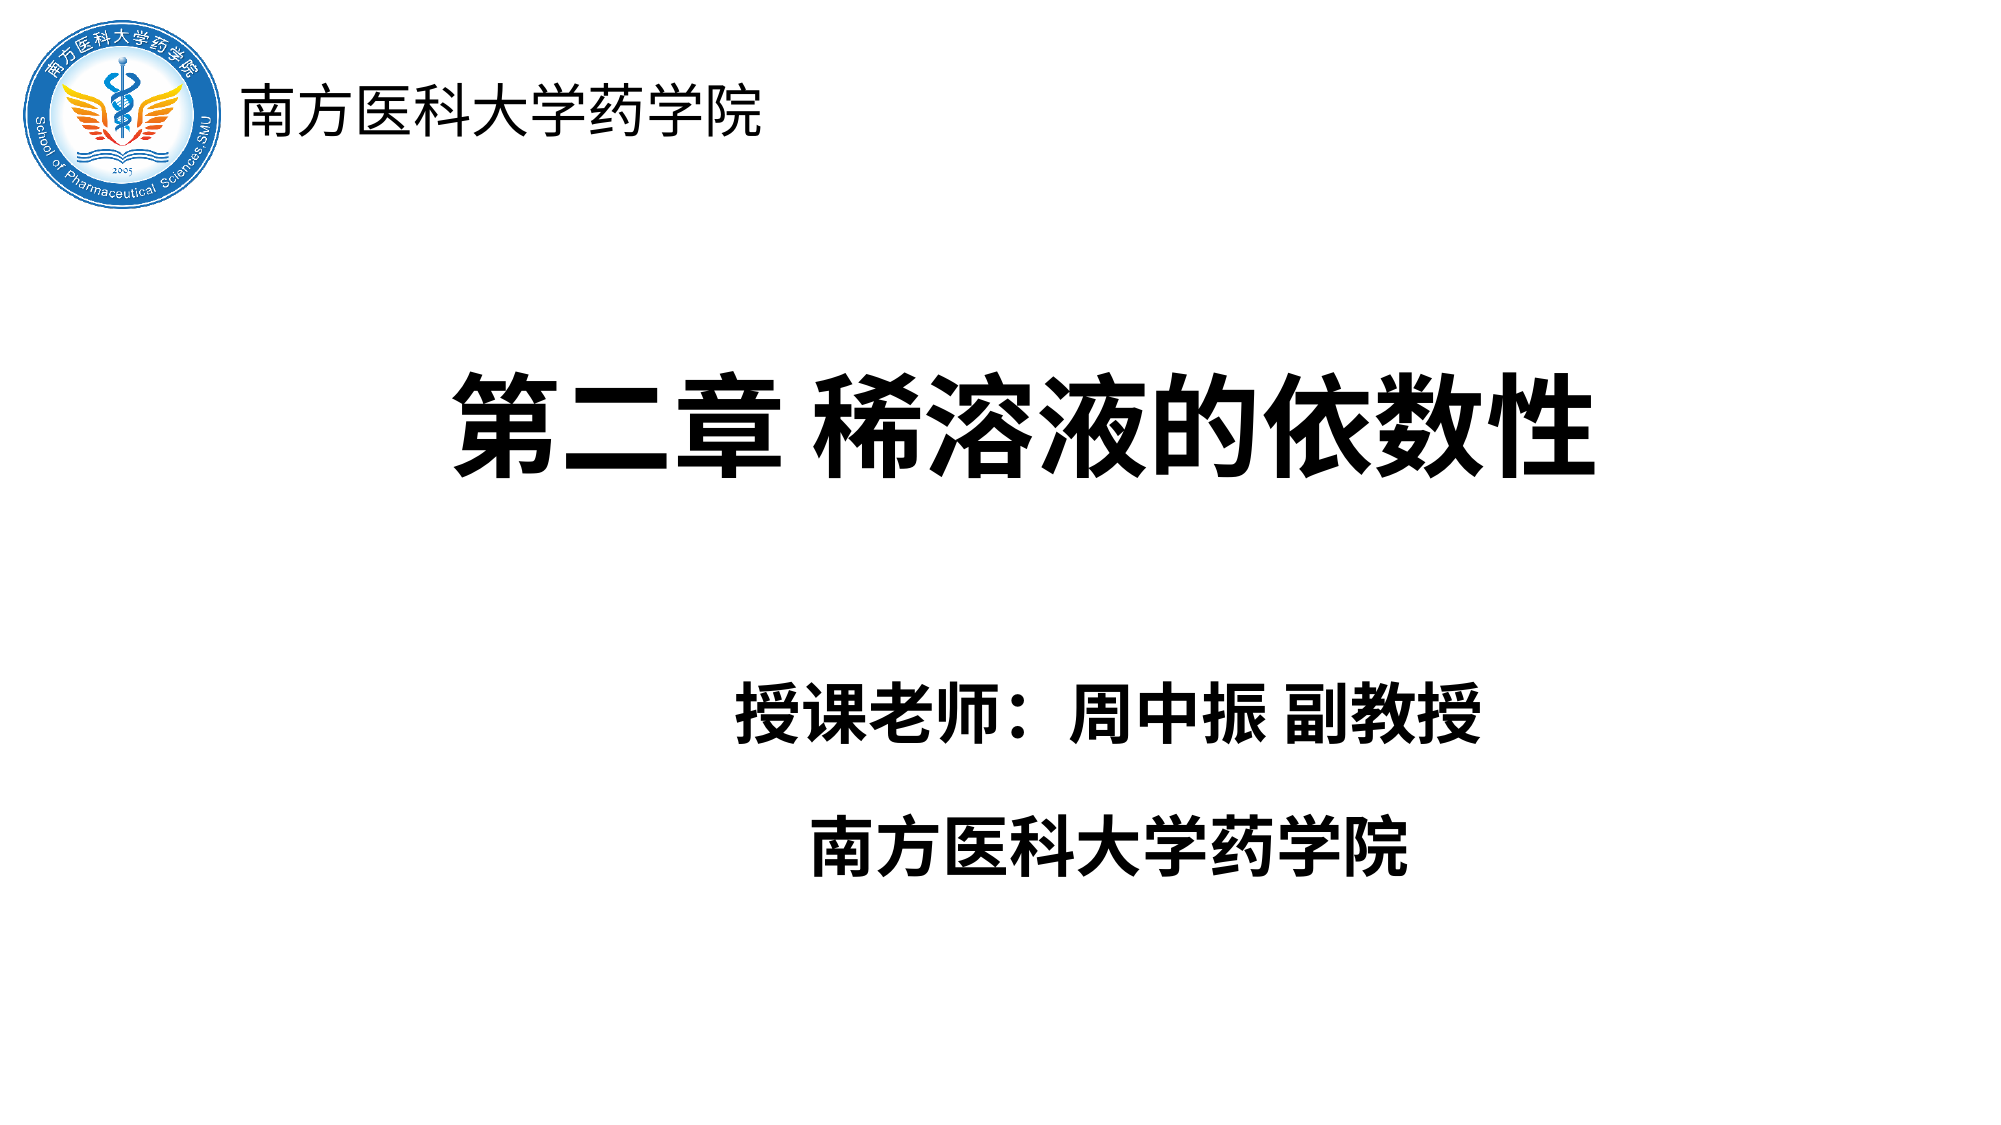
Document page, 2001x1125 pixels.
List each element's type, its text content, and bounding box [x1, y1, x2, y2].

picture [23, 20, 221, 209]
title 第二章 稀溶液的依数性 [196, 302, 1851, 544]
subtitle 授课老师：周中振 副教授 南方医科大学药学院 [290, 623, 1928, 912]
